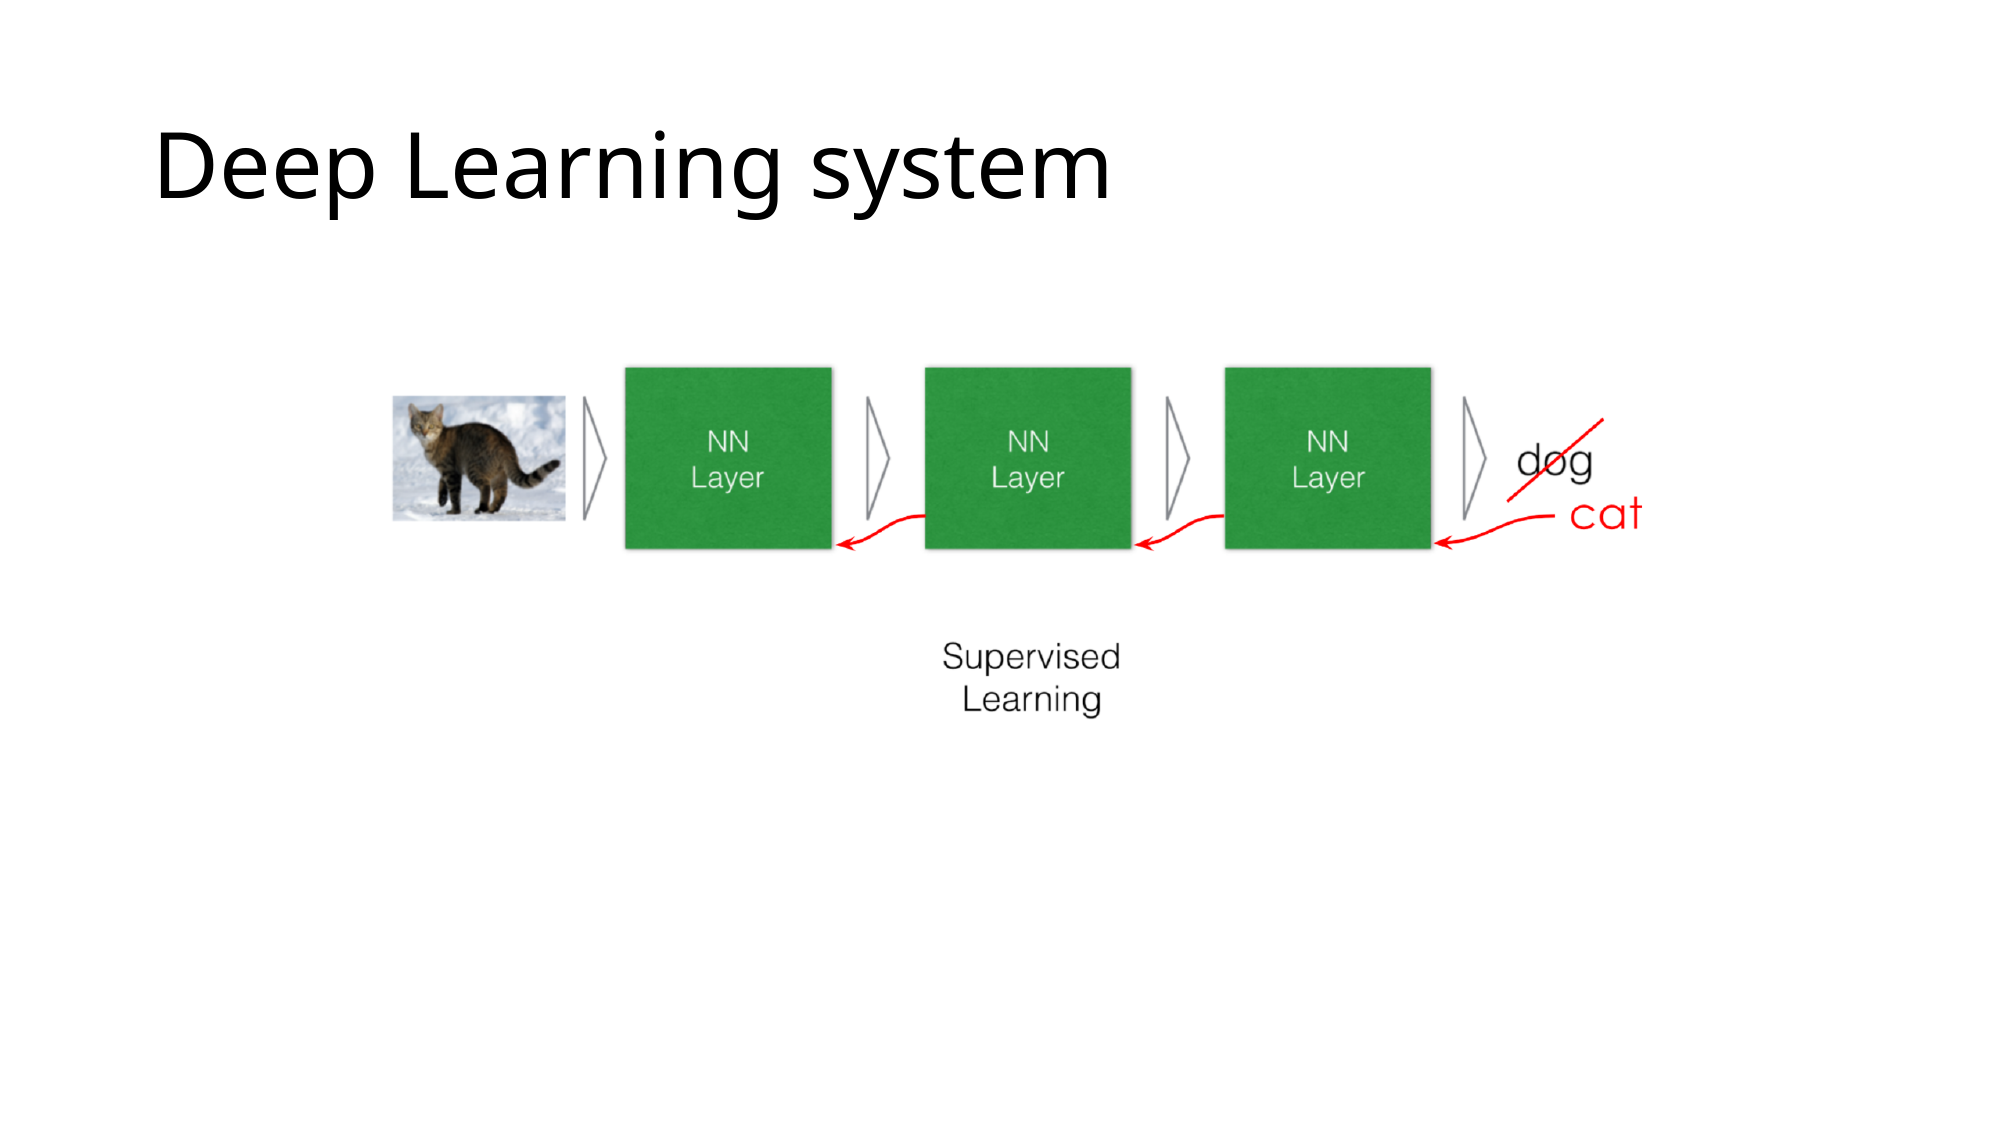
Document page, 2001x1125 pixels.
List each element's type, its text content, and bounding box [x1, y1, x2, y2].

picture [332, 299, 1668, 773]
title Deep Learning system [137, 59, 1863, 278]
